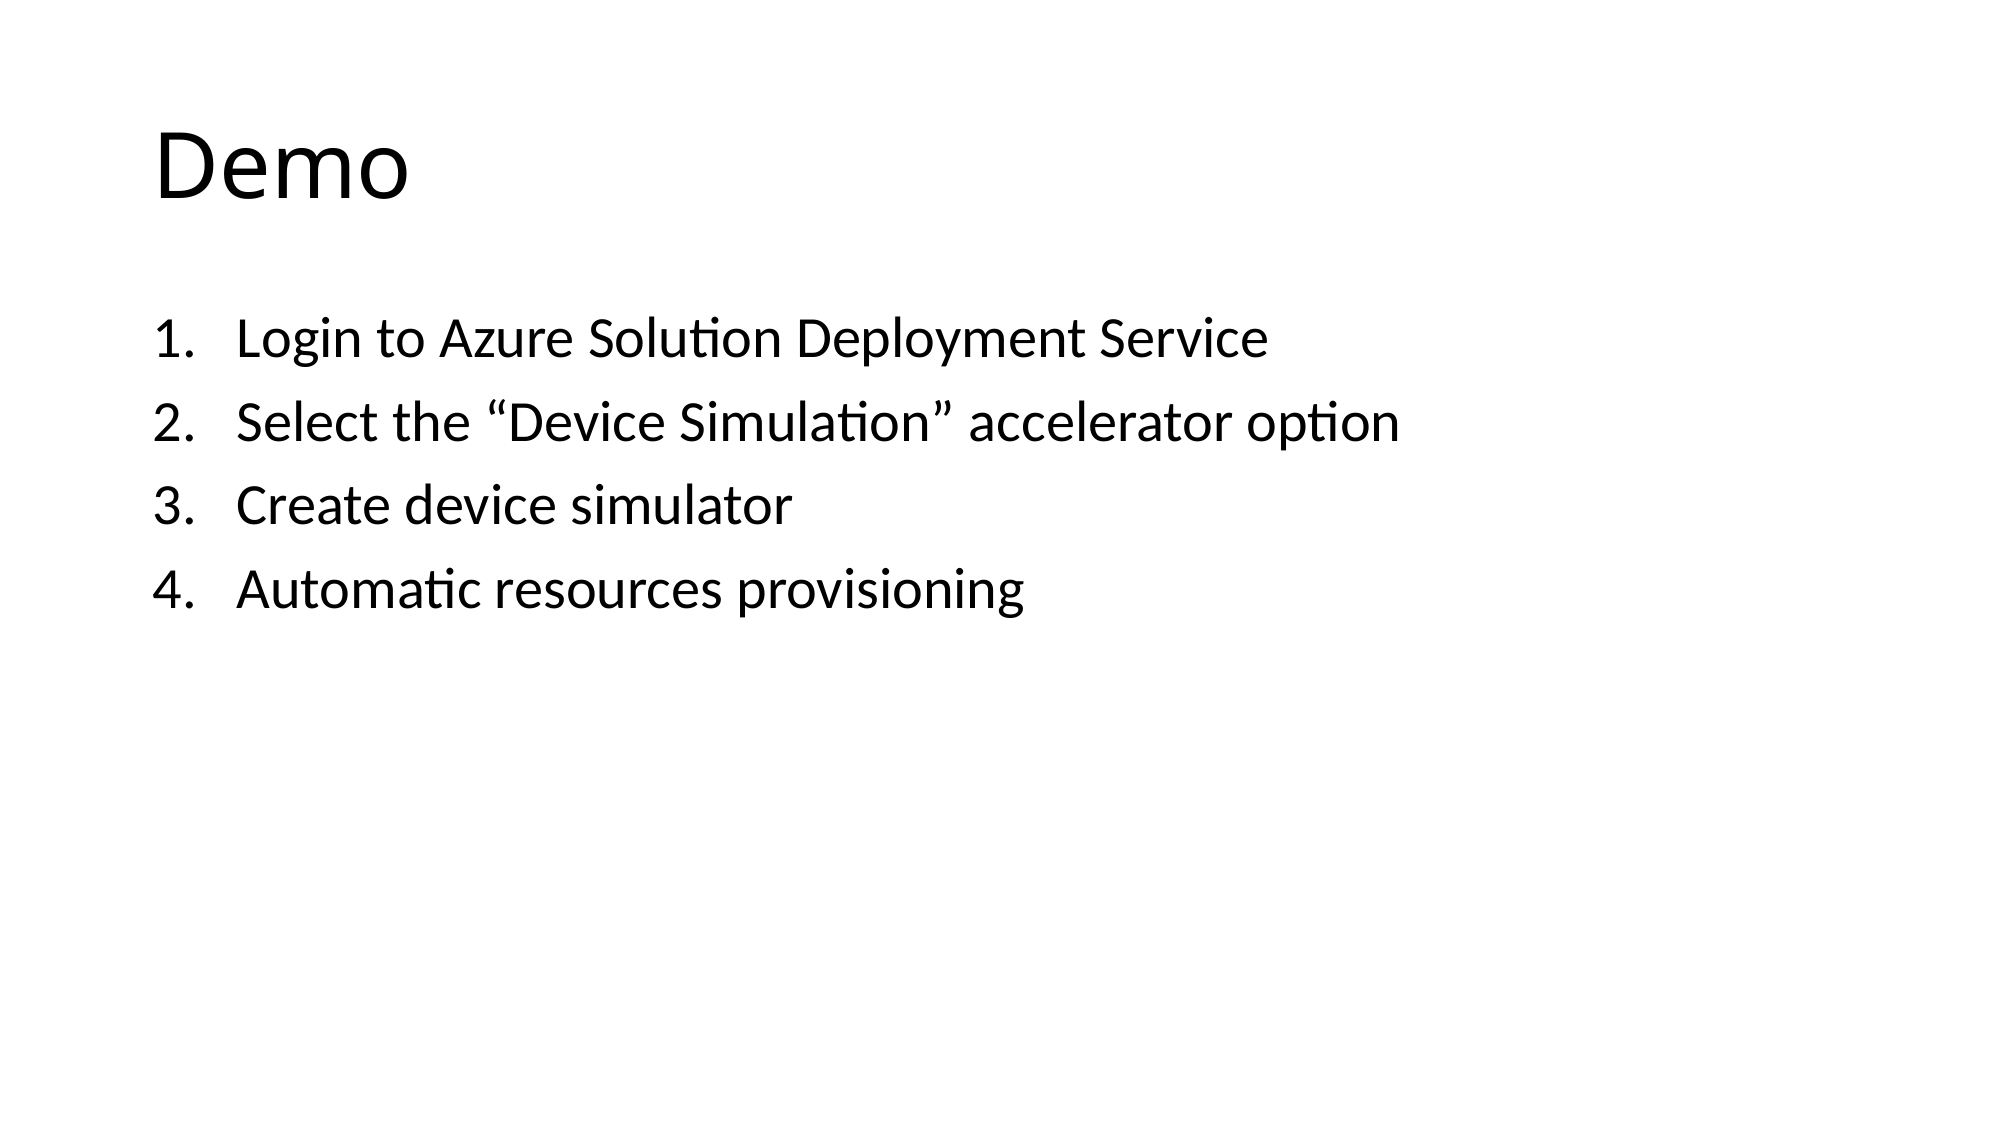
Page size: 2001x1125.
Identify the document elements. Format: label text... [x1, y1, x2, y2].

title Demo [137, 59, 1863, 278]
list Login to Azure Solution Deployment Service Select the “Device Simulation” accelerator option Create device simulator Automatic resources provisioning [137, 299, 1863, 1014]
